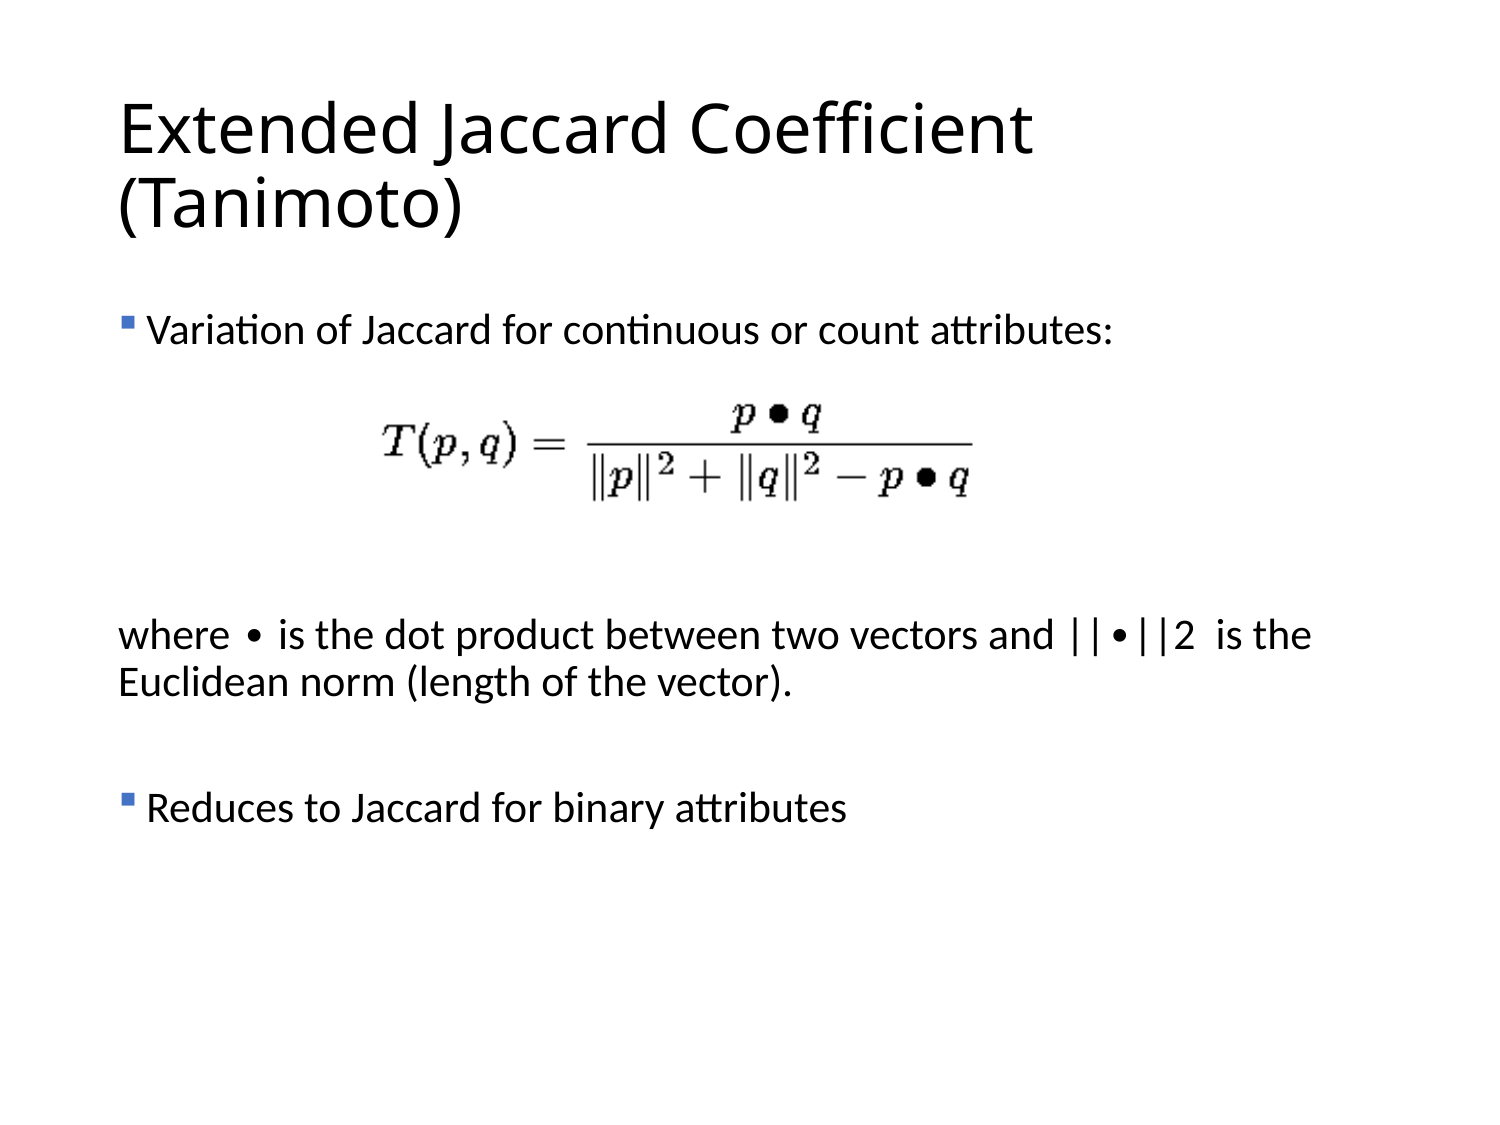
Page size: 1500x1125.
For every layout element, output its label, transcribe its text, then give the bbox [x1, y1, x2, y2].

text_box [349, 374, 975, 600]
title Extended Jaccard Coefficient (Tanimoto) [103, 59, 1397, 278]
list Variation of Jaccard for continuous or count attributes: where ∙ is the dot product between two vectors and ||∙||2 is the Euclidean norm (length of the vector). Reduces to Jaccard for binary attributes [103, 299, 1397, 1014]
